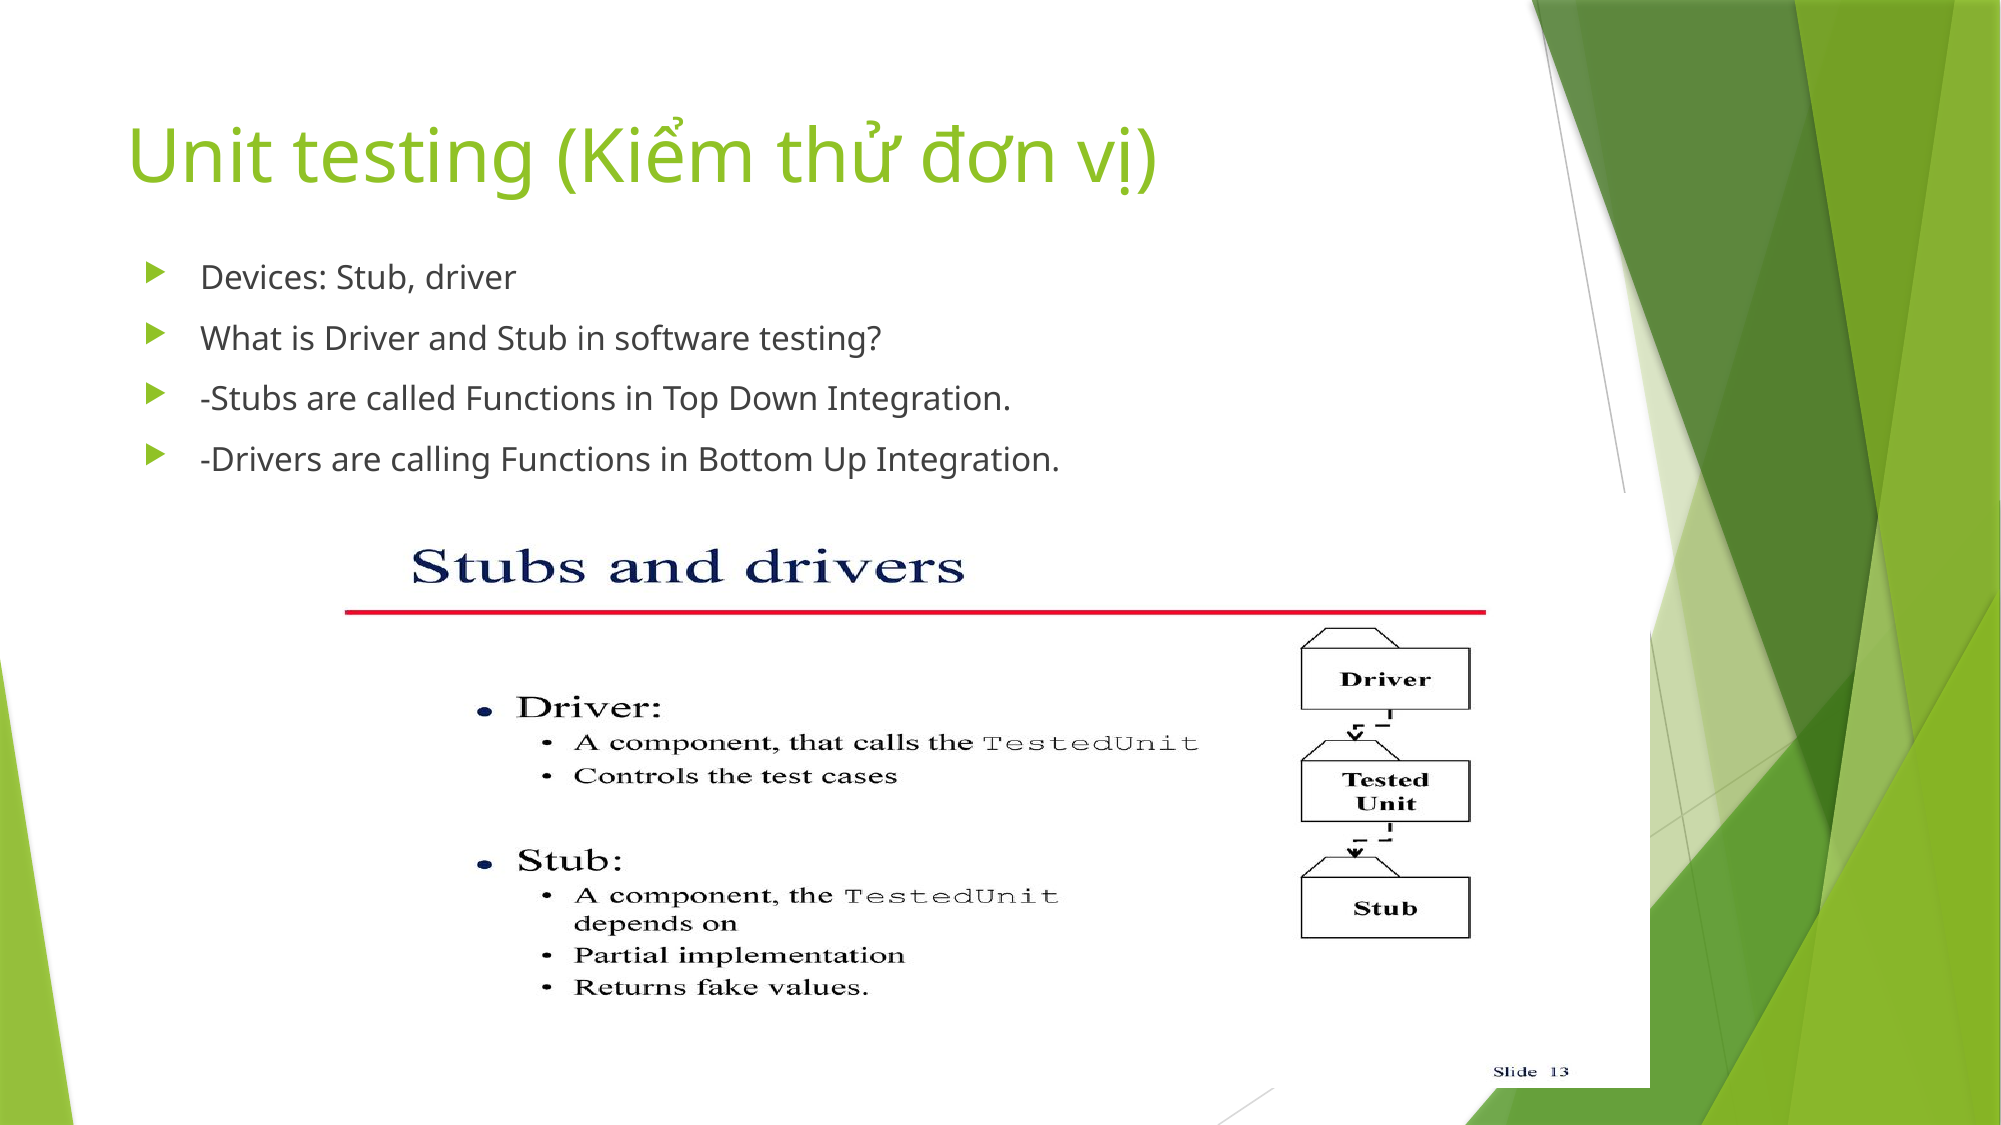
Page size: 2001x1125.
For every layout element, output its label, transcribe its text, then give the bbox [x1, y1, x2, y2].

picture [342, 493, 1651, 1089]
title Unit testing (Kiểm thử đơn vị) [111, 99, 1522, 317]
list Devices: Stub, driver What is Driver and Stub in software testing? -Stubs are called Functions in Top Down Integration. -Drivers are calling Functions in Bottom Up Integration. [128, 248, 1539, 886]
